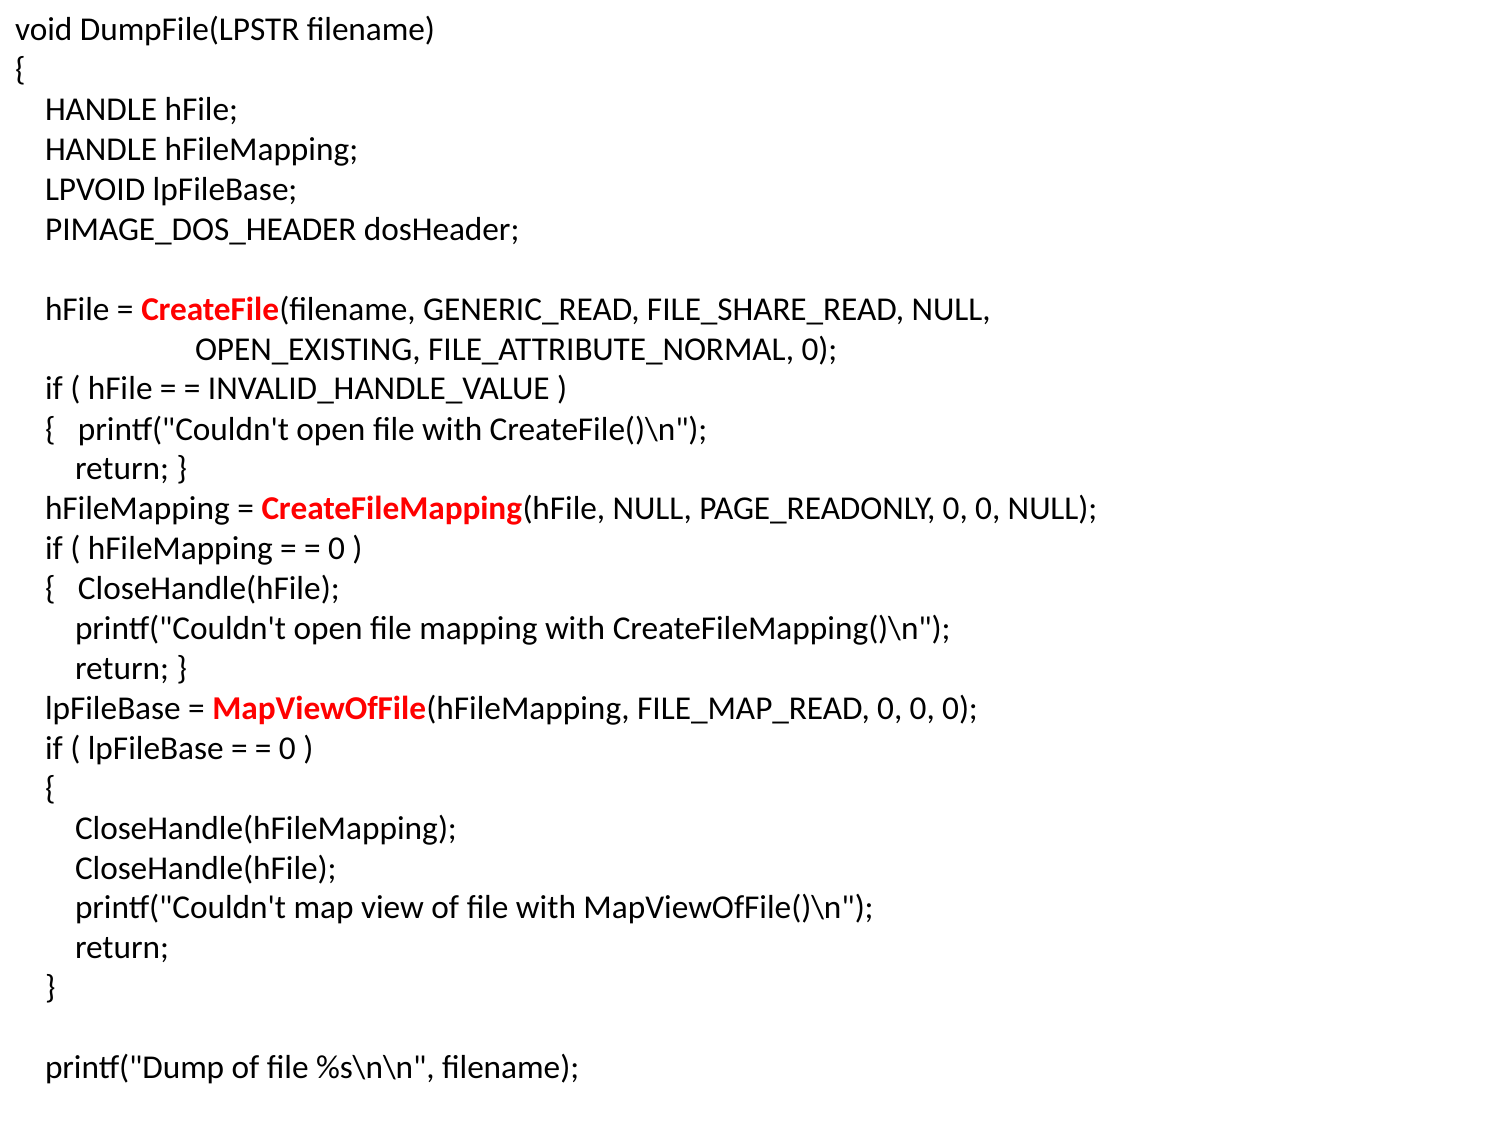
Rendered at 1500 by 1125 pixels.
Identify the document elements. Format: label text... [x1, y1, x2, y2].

text_box void DumpFile(LPSTR filename) { HANDLE hFile; HANDLE hFileMapping; LPVOID lpFileBase; PIMAGE_DOS_HEADER dosHeader; hFile = CreateFile(filename, GENERIC_READ, FILE_SHARE_READ, NULL, OPEN_EXISTING, FILE_ATTRIBUTE_NORMAL, 0); if ( hFile = = INVALID_HANDLE_VALUE ) { printf("Couldn't open file with CreateFile()\n"); return; } hFileMapping = CreateFileMapping(hFile, NULL, PAGE_READONLY, 0, 0, NULL); if ( hFileMapping = = 0 ) { CloseHandle(hFile); printf("Couldn't open file mapping with CreateFileMapping()\n"); return; } lpFileBase = MapViewOfFile(hFileMapping, FILE_MAP_READ, 0, 0, 0); if ( lpFileBase = = 0 ) { CloseHandle(hFileMapping); CloseHandle(hFile); printf("Couldn't map view of file with MapViewOfFile()\n"); return; } printf("Dump of file %s\n\n", filename); [0, 0, 1483, 1093]
